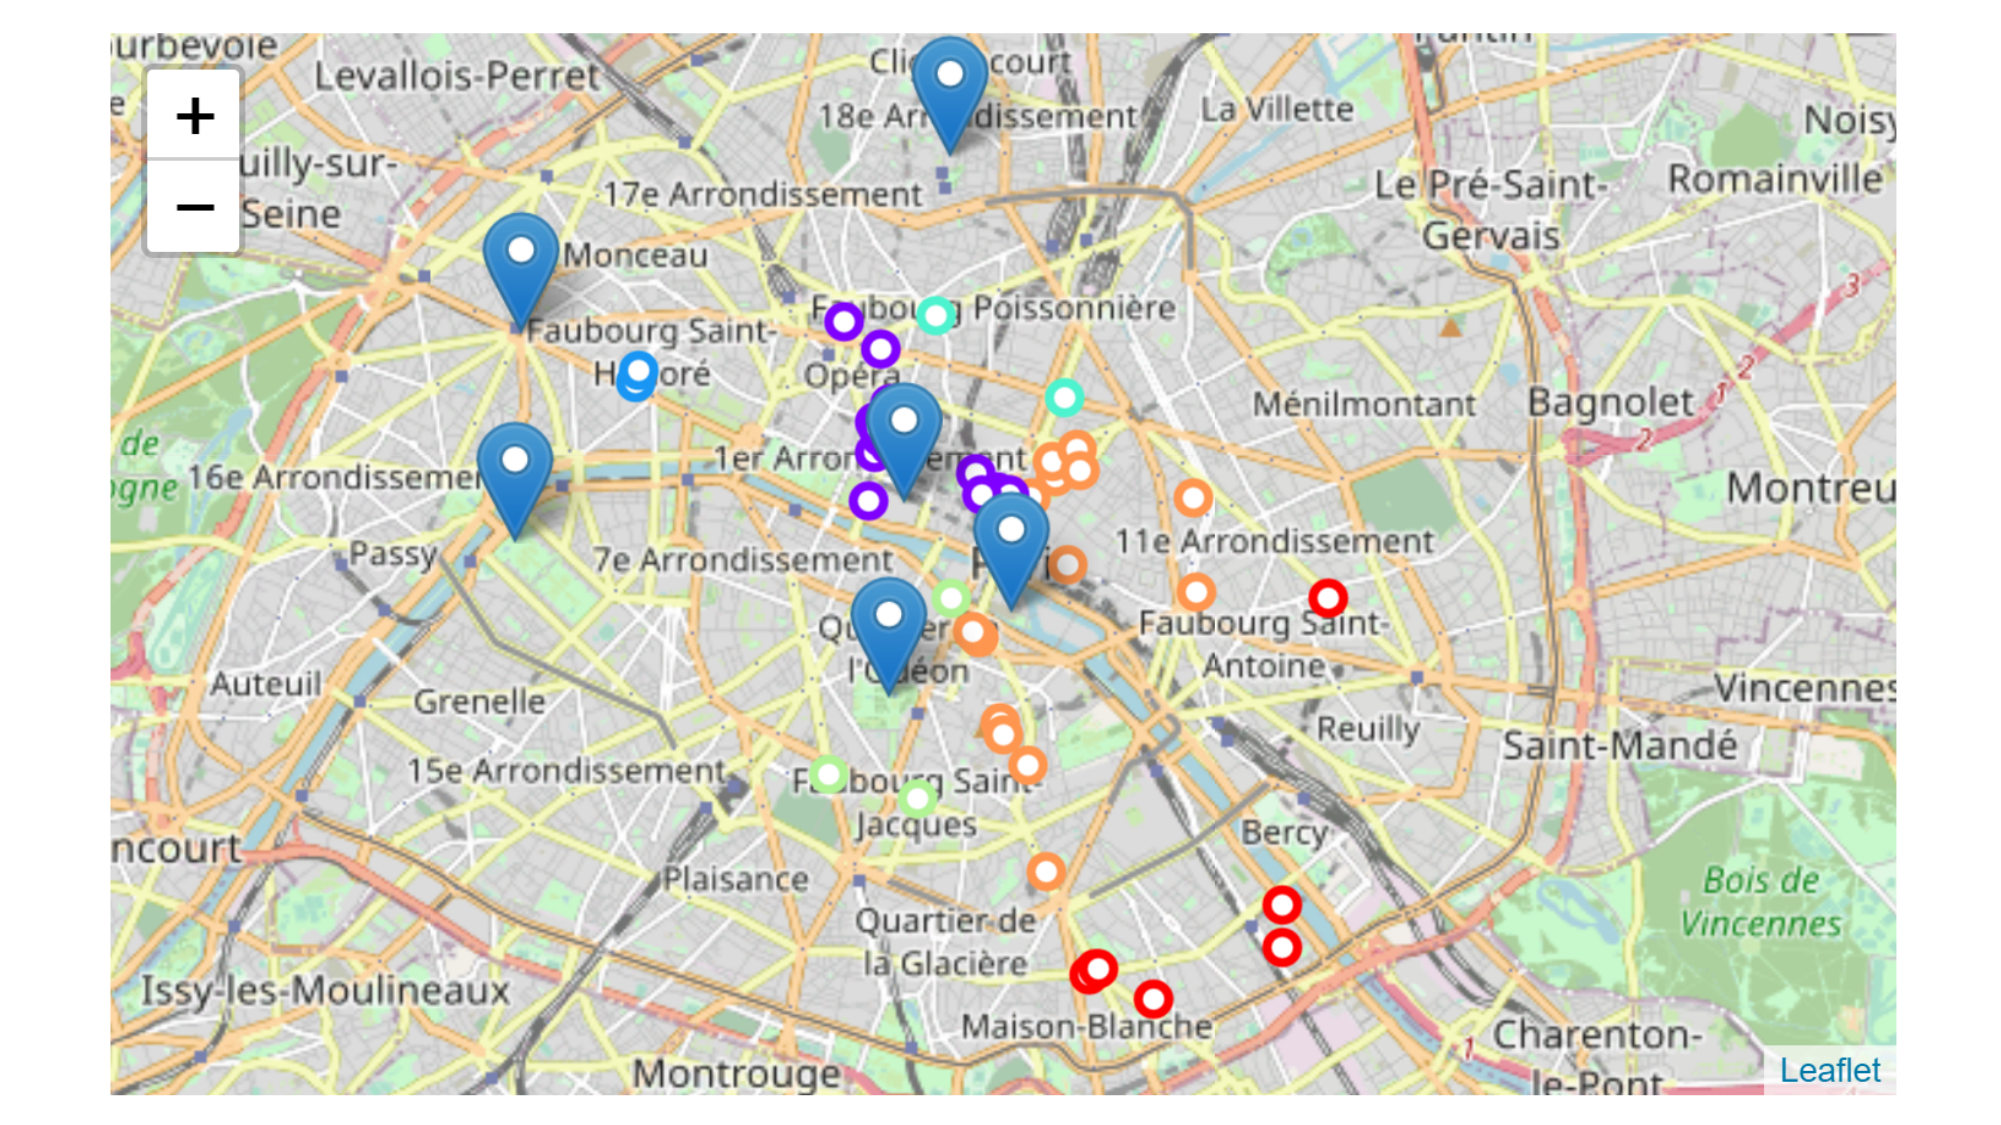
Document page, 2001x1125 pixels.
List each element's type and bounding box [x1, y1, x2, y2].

list [91, 26, 1910, 1105]
